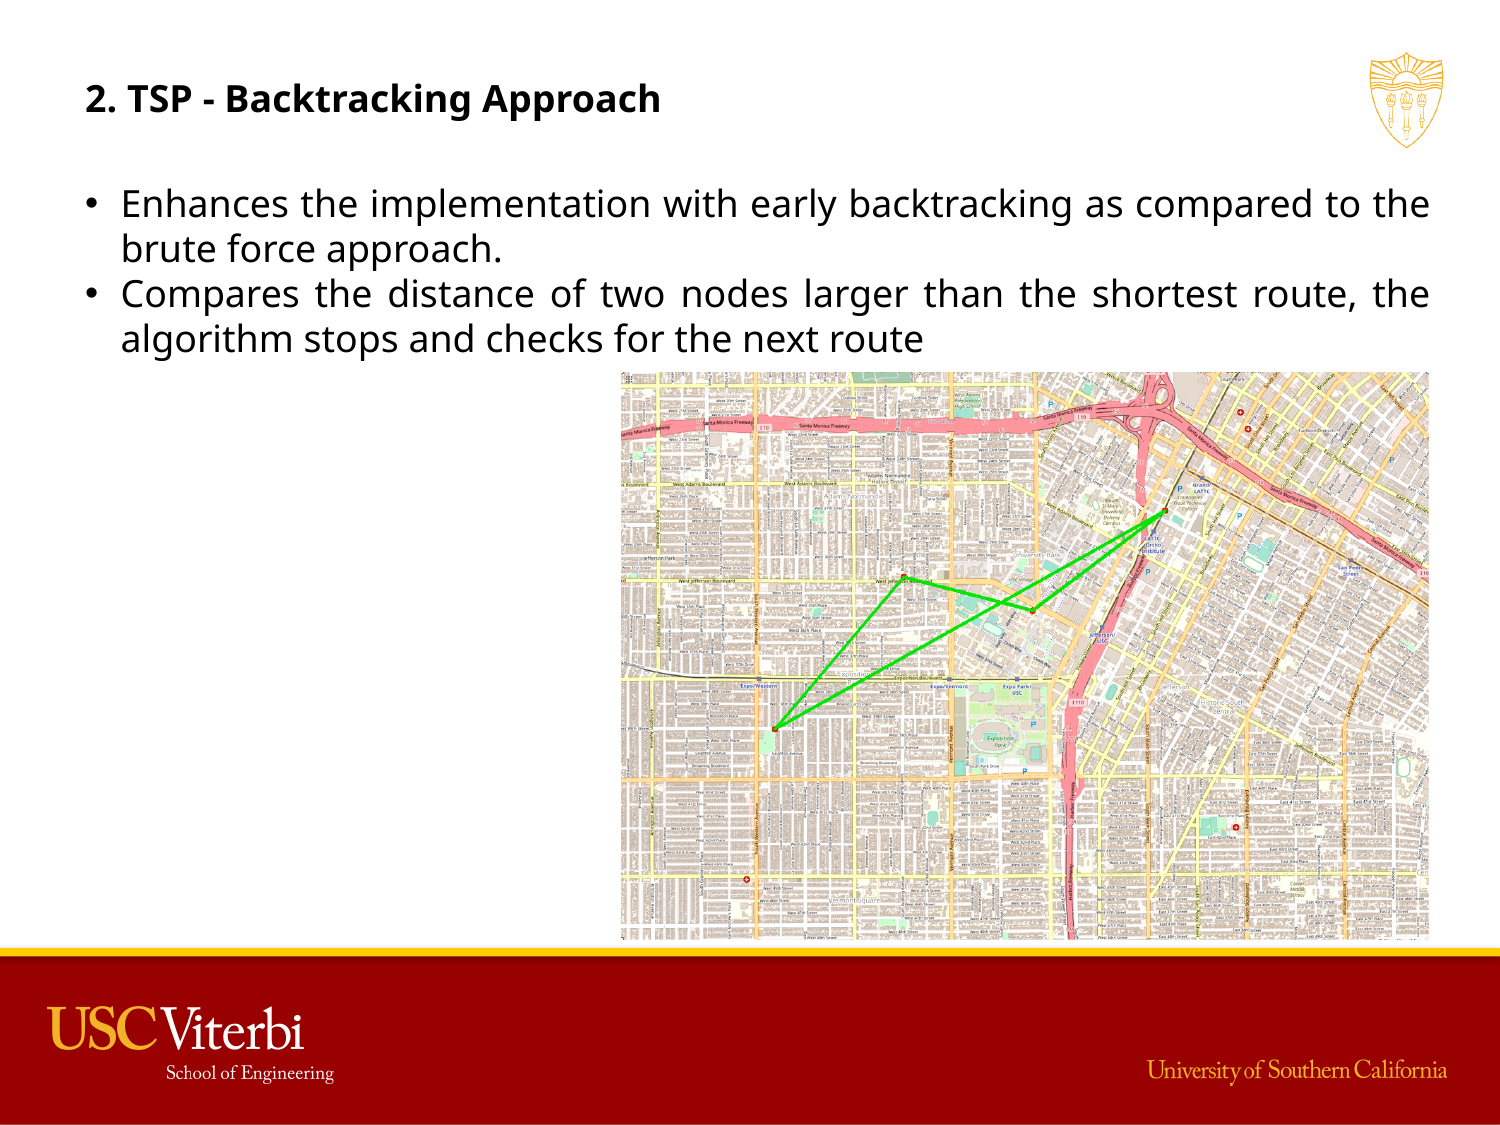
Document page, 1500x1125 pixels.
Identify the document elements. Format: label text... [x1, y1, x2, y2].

picture [1345, 39, 1468, 162]
picture [1147, 1059, 1447, 1086]
text_box 2. TSP - Backtracking Approach Enhances the implementation with early backtracking as compared to the brute force approach. Compares the distance of two nodes larger than the shortest route, the algorithm stops and checks for the next route [70, 67, 1447, 367]
picture [47, 1006, 334, 1084]
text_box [620, 371, 1430, 941]
